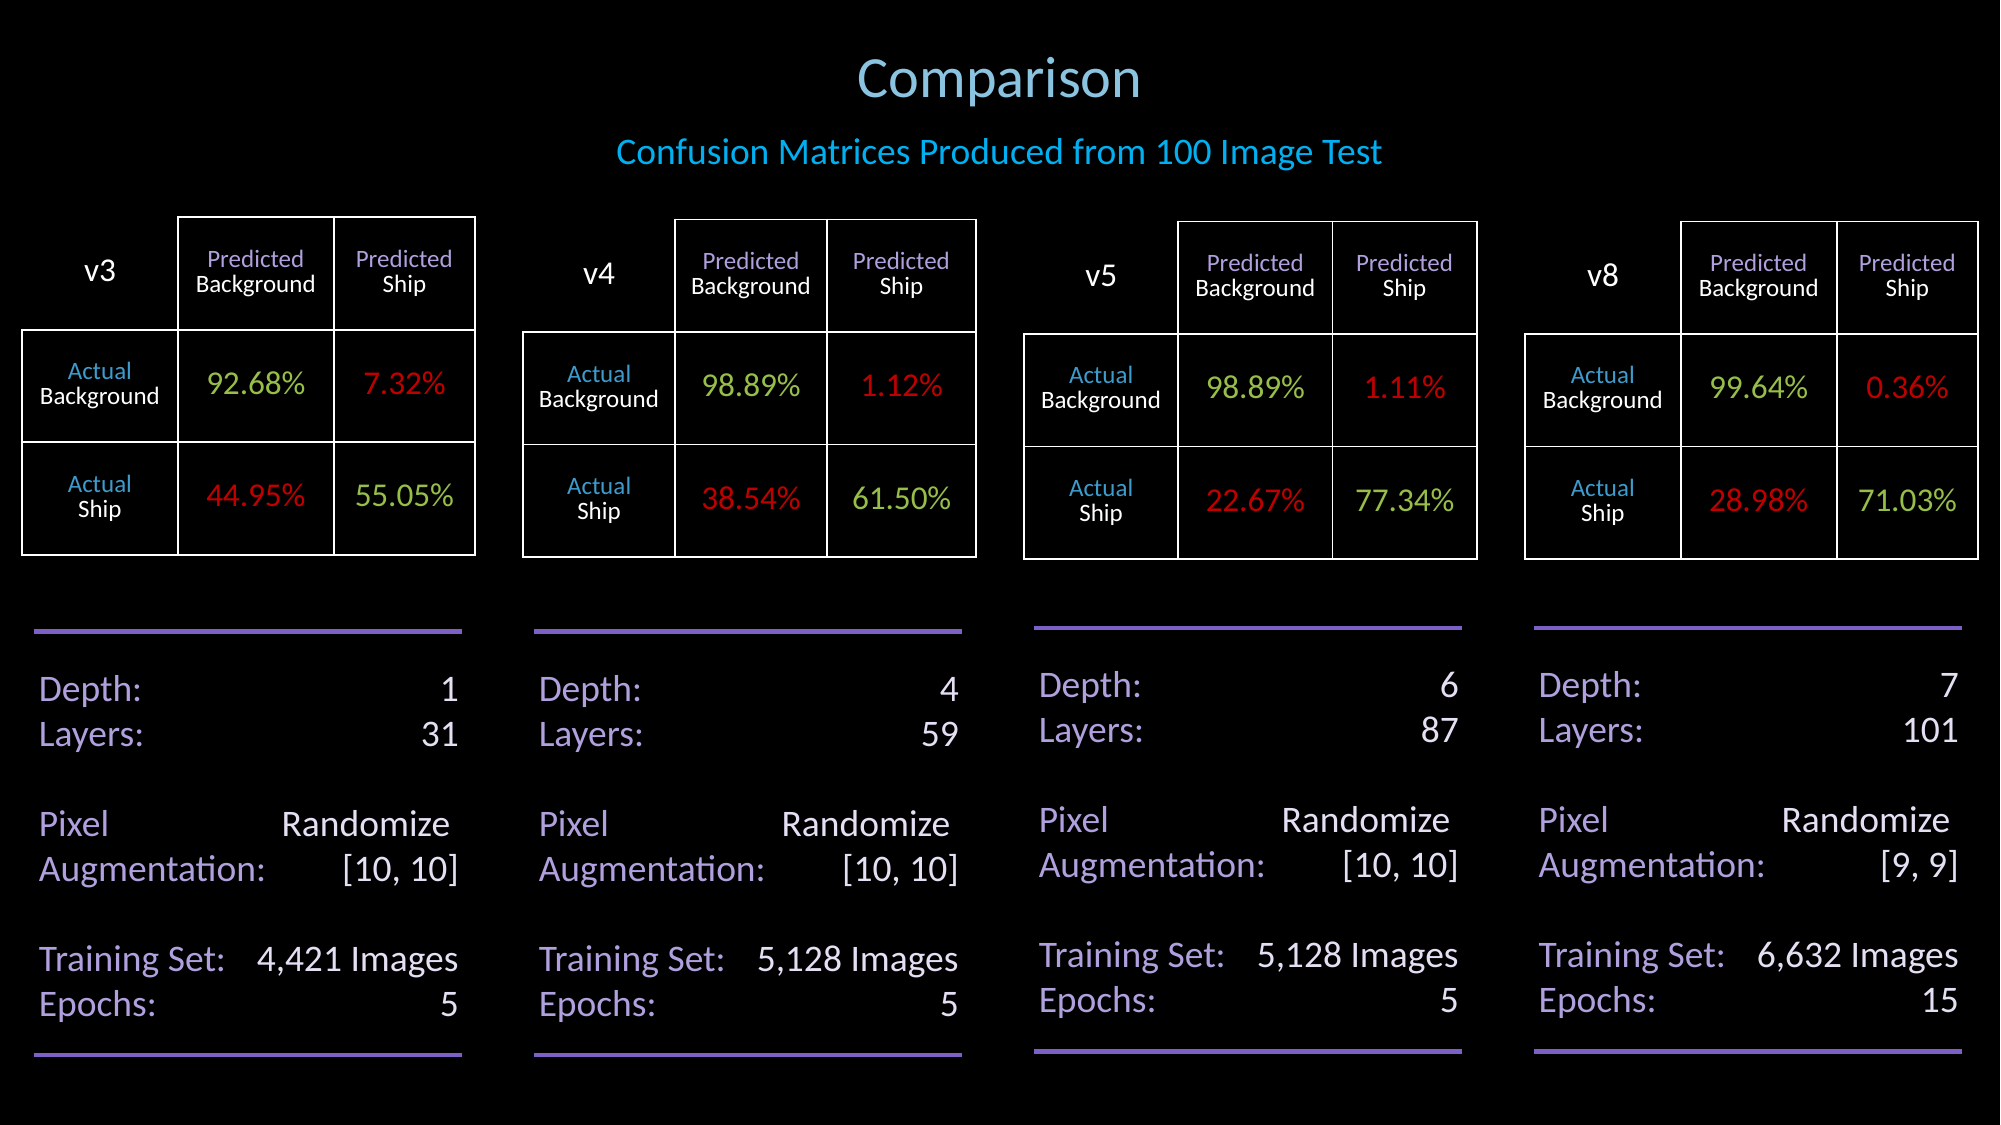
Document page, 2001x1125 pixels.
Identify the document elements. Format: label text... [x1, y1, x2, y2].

table_header Predicted Background [676, 220, 826, 331]
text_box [1524, 627, 1974, 1052]
table_header Predicted Ship [1333, 222, 1476, 333]
table_header v3 [22, 217, 177, 329]
table_cell 98.89% [676, 333, 826, 444]
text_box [524, 631, 974, 1055]
table_cell 71.03% [1838, 447, 1977, 558]
table_cell Actual Background [1025, 335, 1177, 446]
table_cell 98.89% [1179, 335, 1332, 446]
table_cell 7.32% [335, 331, 474, 441]
table_cell 38.54% [676, 445, 826, 556]
table_header Predicted Background [1682, 222, 1836, 333]
table_cell 77.34% [1333, 447, 1476, 558]
text_box Comparison [842, 31, 1157, 117]
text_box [24, 631, 474, 1055]
table_header Predicted Background [1179, 222, 1332, 333]
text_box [1024, 627, 1474, 1052]
text_box Confusion Matrices Produced from 100 Image Test [601, 119, 1399, 179]
table_header Predicted Ship [335, 218, 474, 329]
table_cell 28.98% [1682, 447, 1836, 558]
table_cell 92.68% [179, 331, 333, 441]
table_cell Actual Ship [23, 443, 177, 554]
table_cell 99.64% [1682, 335, 1836, 446]
table_cell 1.12% [828, 333, 975, 444]
table_cell 55.05% [335, 443, 474, 554]
table_cell Actual Ship [1526, 447, 1680, 558]
table_header v8 [1525, 221, 1680, 333]
table_header Predicted Ship [828, 220, 975, 331]
table_cell Actual Background [1526, 335, 1680, 446]
table_cell 0.36% [1838, 335, 1977, 446]
table_cell Actual Background [524, 333, 674, 444]
table_header v5 [1024, 221, 1177, 333]
table_cell Actual Ship [1025, 447, 1177, 558]
table_header v4 [523, 220, 674, 331]
table_cell Actual Ship [524, 445, 674, 556]
table_header Predicted Ship [1838, 222, 1977, 333]
table_cell Actual Background [23, 331, 177, 441]
table_cell 61.50% [828, 445, 975, 556]
table_cell 22.67% [1179, 447, 1332, 558]
table_cell 44.95% [179, 443, 333, 554]
table_header Predicted Background [179, 218, 333, 329]
table_cell 1.11% [1333, 335, 1476, 446]
